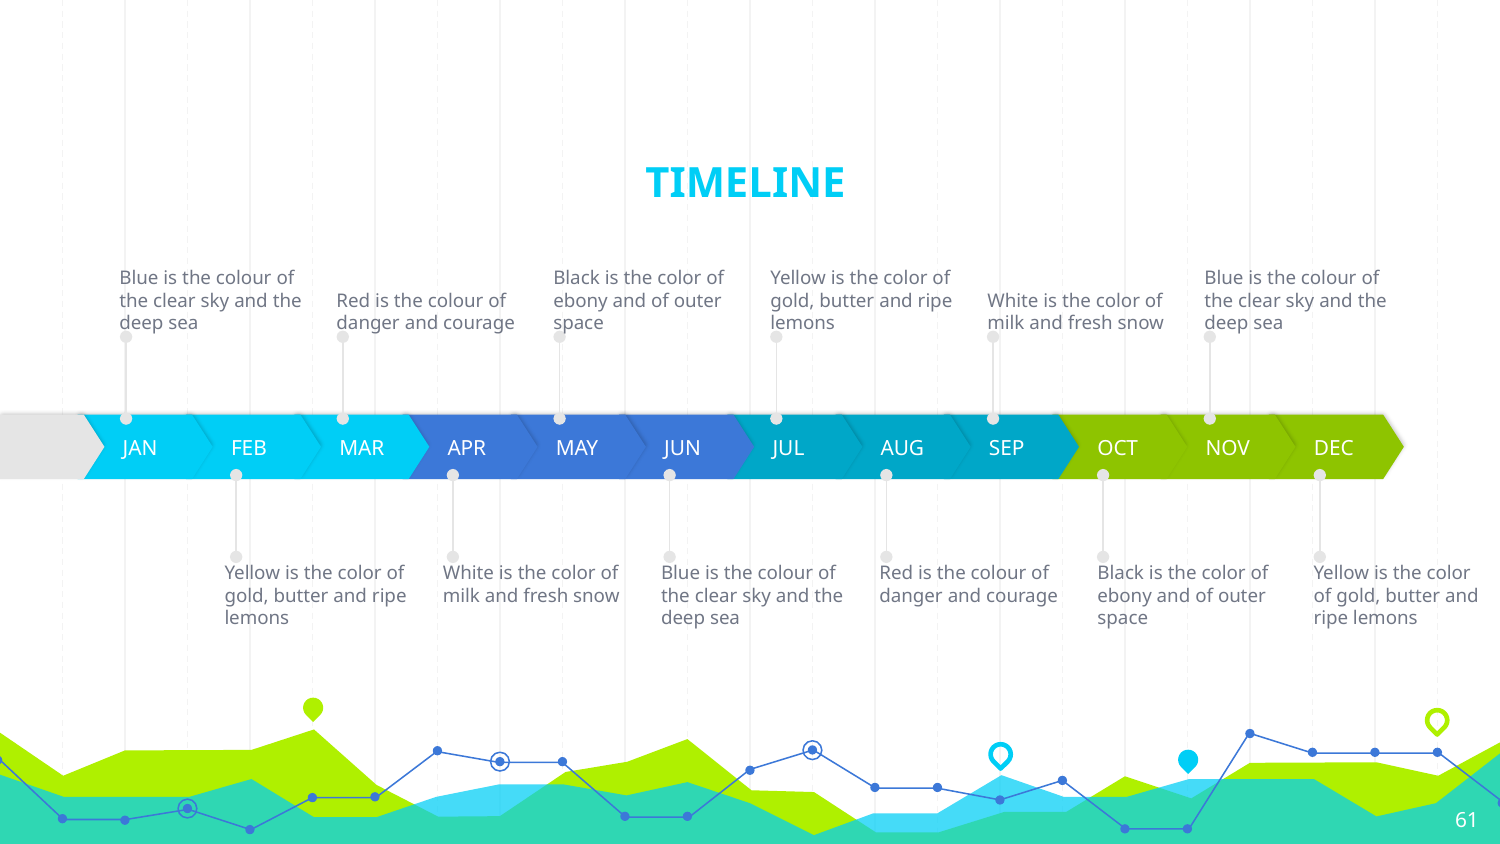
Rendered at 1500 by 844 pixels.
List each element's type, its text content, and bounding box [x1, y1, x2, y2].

text_box Red is the colour of danger and courage [879, 560, 1085, 649]
text_box Yellow is the color of gold, butter and ripe lemons [224, 560, 430, 649]
text_box Blue is the colour of the clear sky and the deep sea [119, 245, 325, 334]
text_box White is the color of milk and fresh snow [442, 560, 648, 649]
title TIMELINE [171, 103, 1320, 222]
text_box JUN [628, 414, 755, 480]
text_box APR [410, 414, 538, 480]
text_box SEP [953, 414, 1079, 480]
text_box FEB [195, 414, 322, 480]
text_box Red is the colour of danger and courage [336, 245, 542, 334]
text_box NOV [1168, 414, 1296, 480]
text_box Blue is the colour of the clear sky and the deep sea [661, 560, 867, 649]
text_box OCT [1060, 414, 1188, 480]
text_box MAR [303, 414, 430, 480]
text_box Yellow is the color of gold, butter and ripe lemons [770, 245, 976, 334]
text_box Blue is the colour of the clear sky and the deep sea [1204, 245, 1410, 334]
text_box Black is the color of ebony and of outer space [553, 245, 759, 334]
text_box JAN [86, 414, 213, 480]
text_box White is the color of milk and fresh snow [987, 245, 1193, 334]
text_box [0, 414, 105, 480]
text_box AUG [843, 414, 971, 480]
text_box MAY [519, 414, 646, 480]
text_box JUL [735, 414, 863, 480]
text_box Yellow is the color of gold, butter and ripe lemons [1313, 560, 1484, 649]
text_box Black is the color of ebony and of outer space [1097, 560, 1303, 649]
text_box DEC [1277, 414, 1404, 480]
slide_number 61 [1403, 791, 1494, 844]
